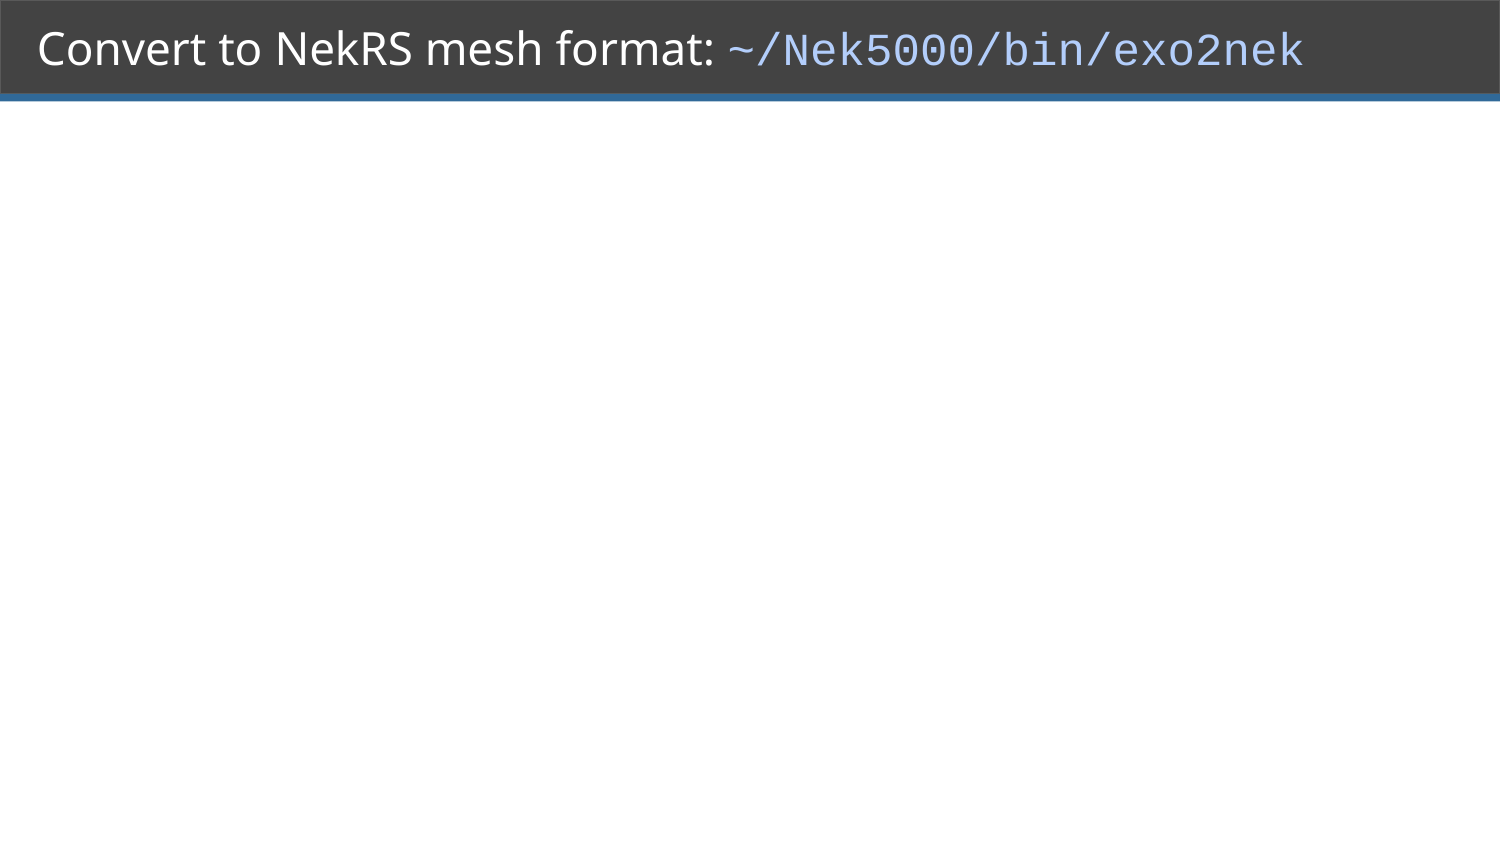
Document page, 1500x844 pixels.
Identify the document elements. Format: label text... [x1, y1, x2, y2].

title Convert to NekRS mesh format: ~/Nek5000/bin/exo2nek [21, 0, 1420, 94]
